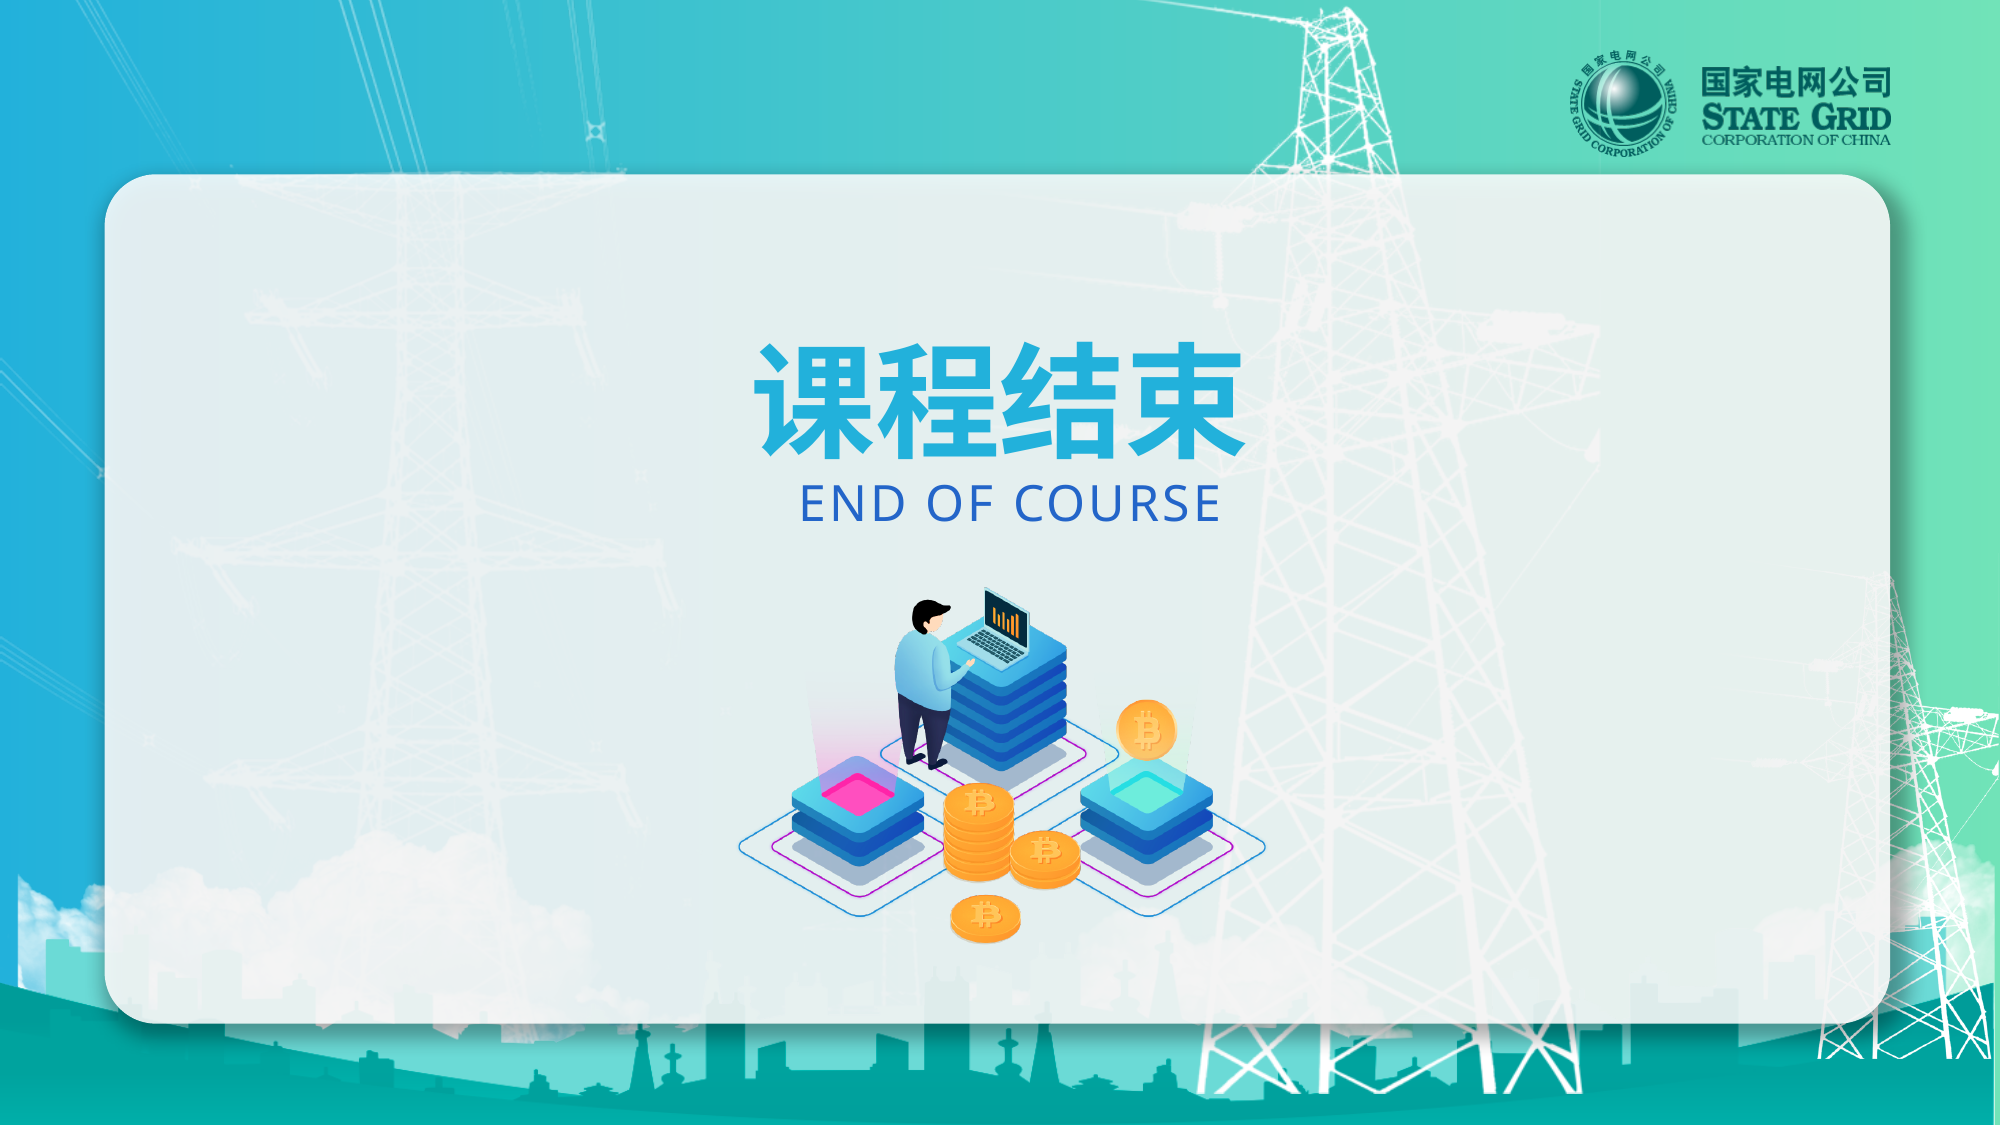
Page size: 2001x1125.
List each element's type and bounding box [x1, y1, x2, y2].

picture [0, 0, 1999, 1125]
picture [715, 539, 1305, 975]
text_box [732, 315, 1268, 540]
